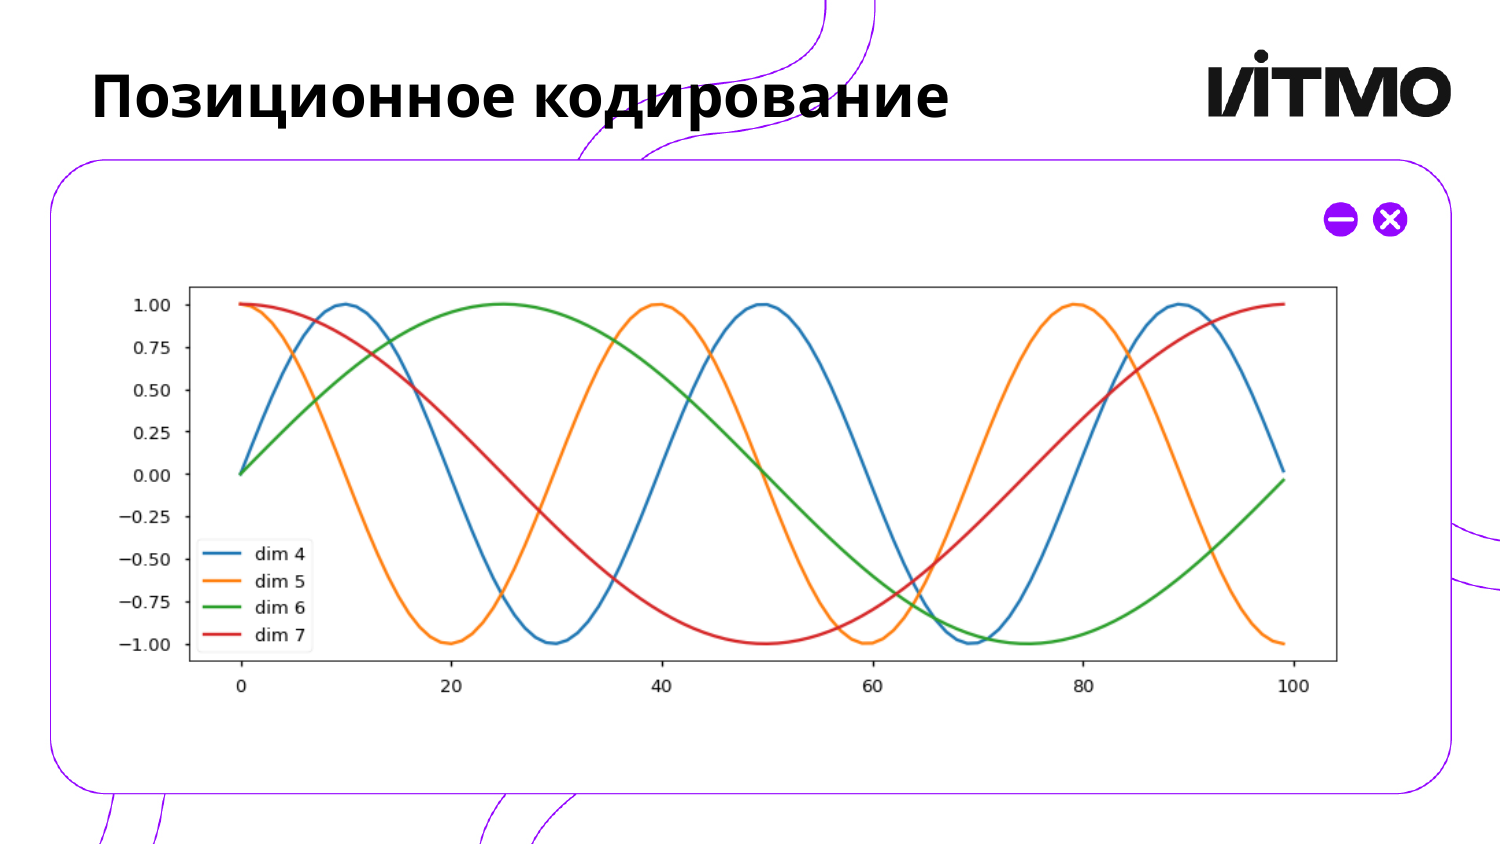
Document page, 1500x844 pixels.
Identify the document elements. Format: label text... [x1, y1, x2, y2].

title Позиционное кодирование [75, 50, 1195, 137]
picture [0, 0, 1500, 844]
